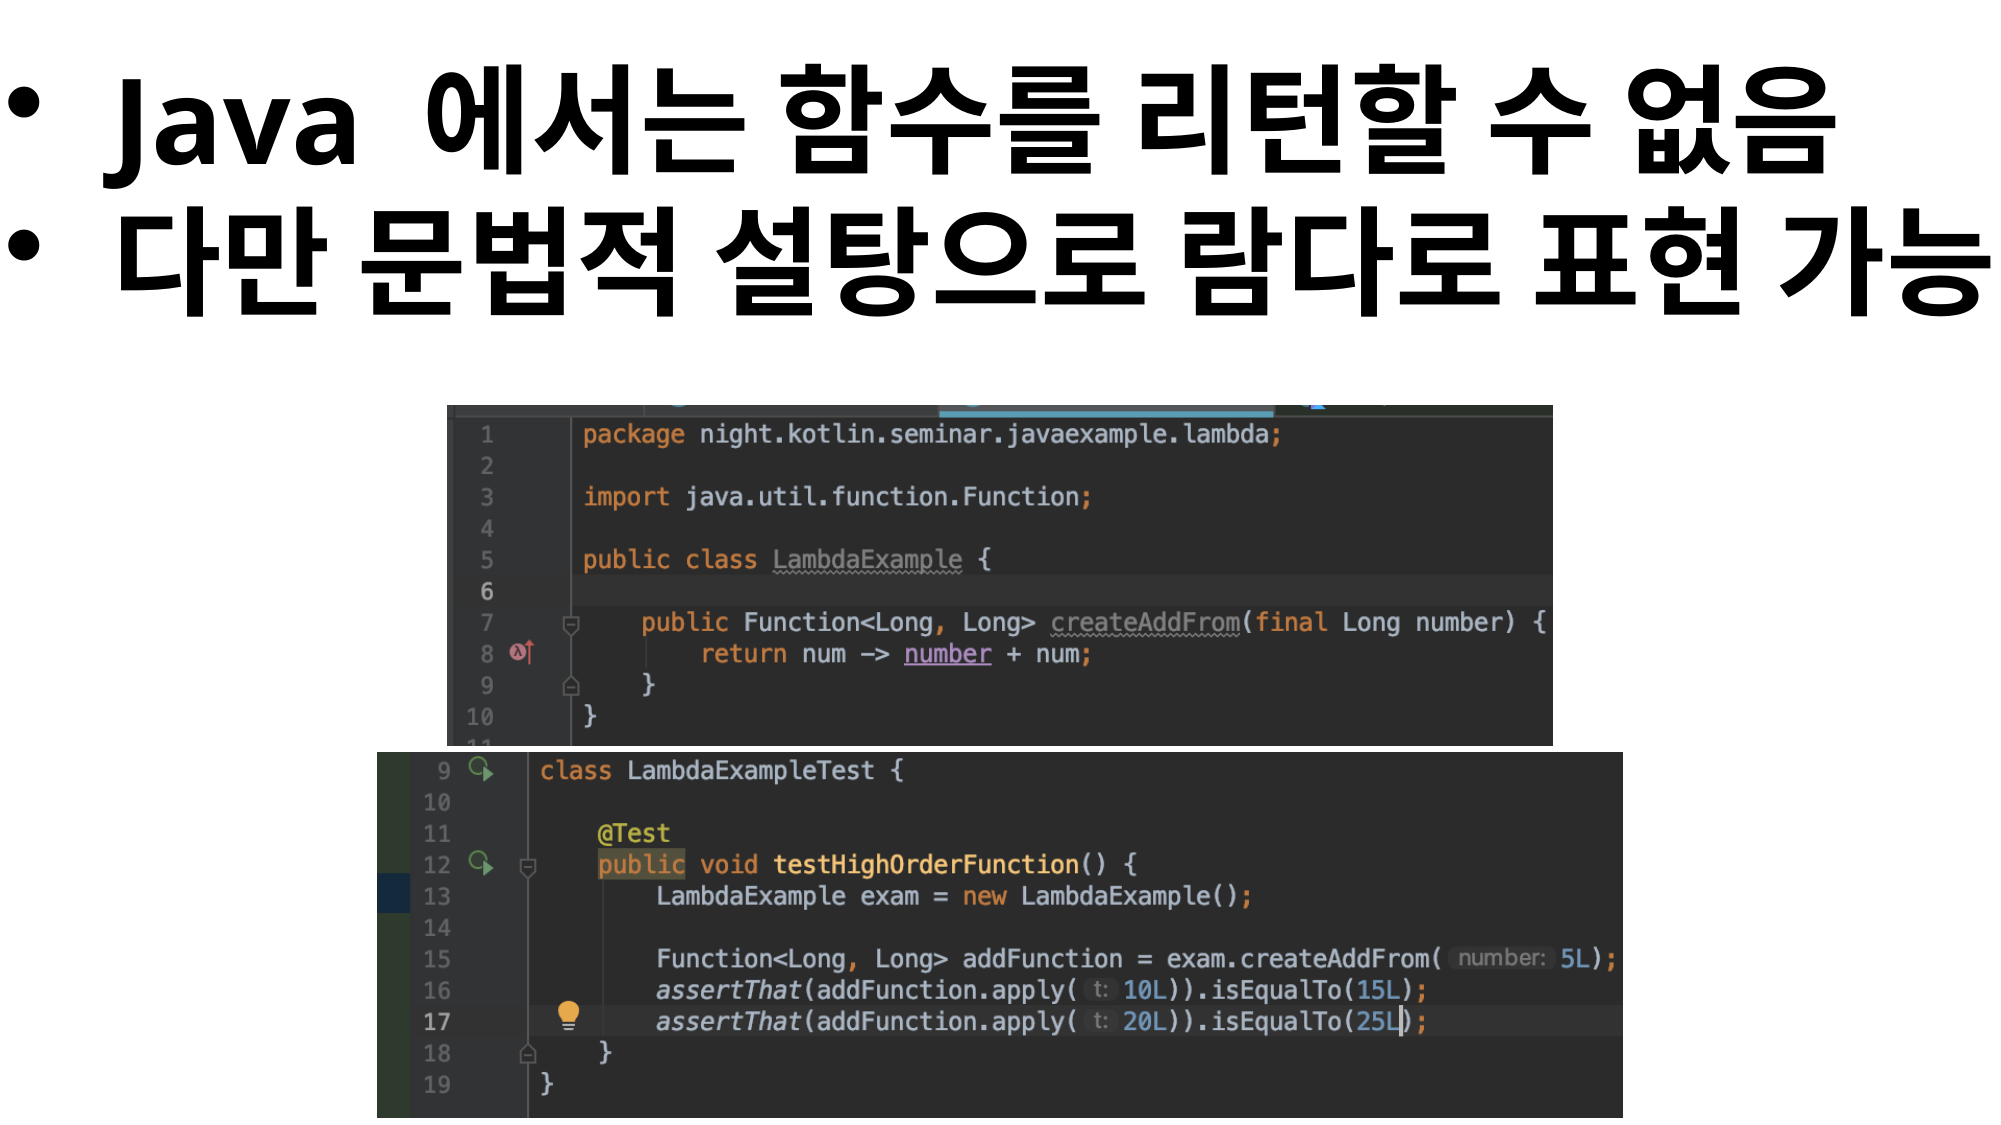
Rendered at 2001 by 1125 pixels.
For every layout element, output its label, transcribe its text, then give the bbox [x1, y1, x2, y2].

text_box Java 에서는 함수를 리턴할 수 없음 다만 문법적 설탕으로 람다로 표현 가능 [0, 37, 2000, 338]
picture [376, 752, 1624, 1118]
picture [447, 405, 1553, 746]
